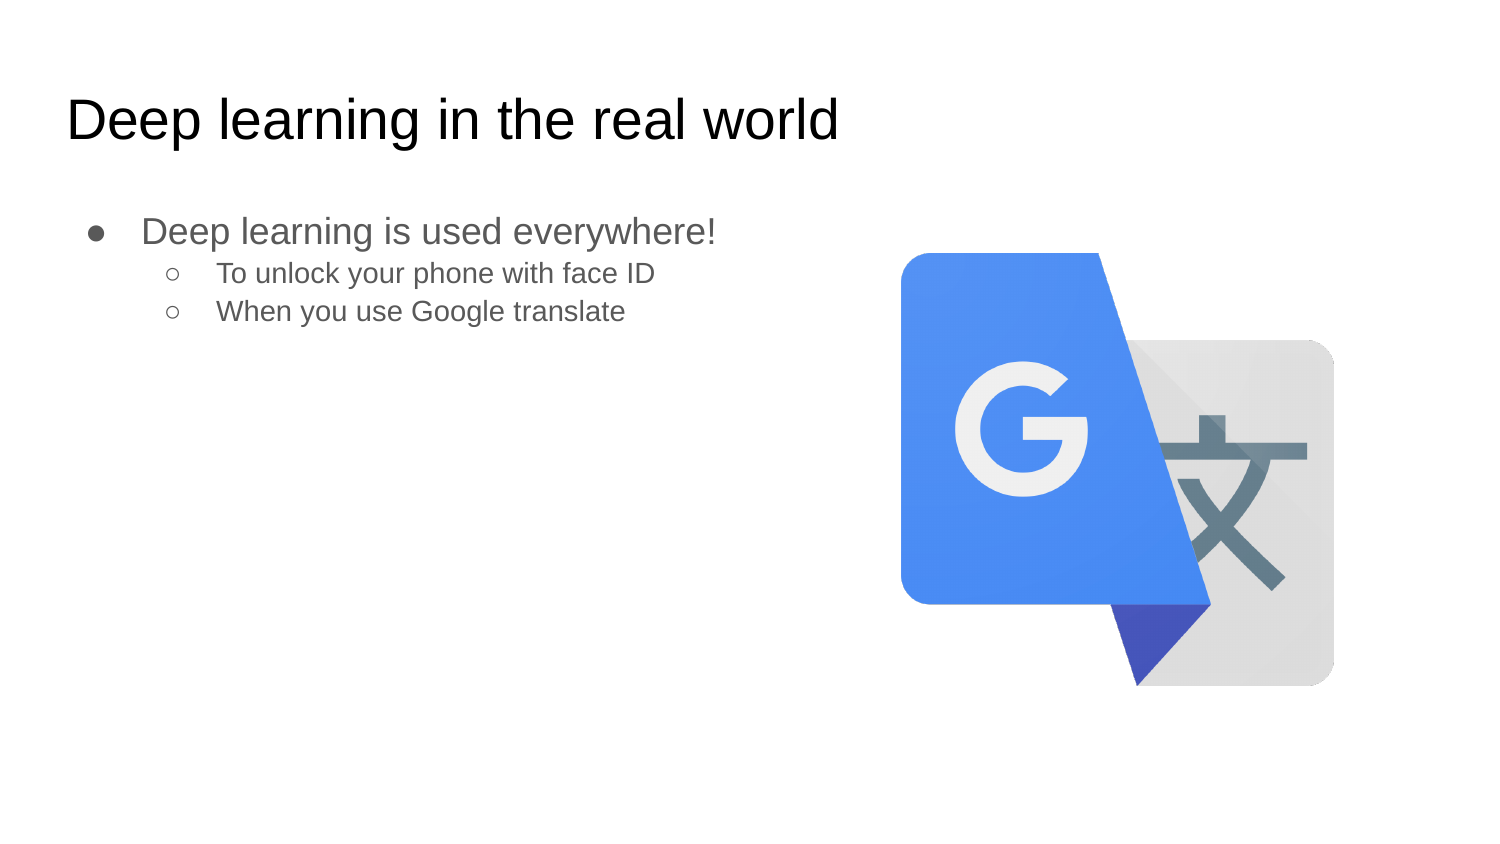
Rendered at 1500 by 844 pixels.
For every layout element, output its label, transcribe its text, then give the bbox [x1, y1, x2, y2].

title Deep learning in the real world [51, 72, 1449, 167]
picture [900, 252, 1334, 686]
list Deep learning is used everywhere! To unlock your phone with face ID When you use Google translate [51, 189, 1449, 750]
